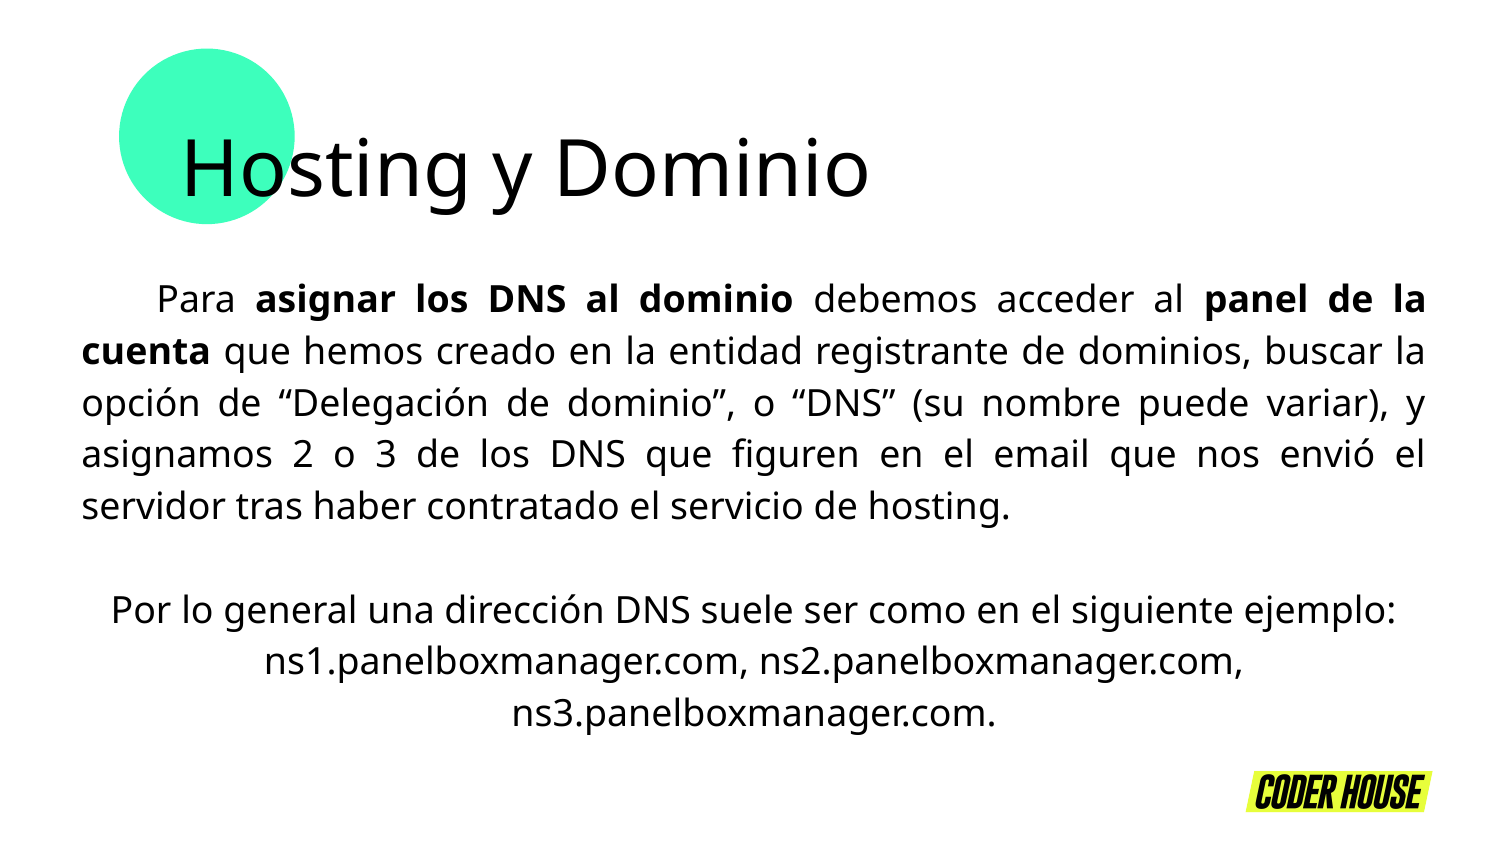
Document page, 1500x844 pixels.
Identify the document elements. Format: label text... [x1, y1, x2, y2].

text_box Para asignar los DNS al dominio debemos acceder al panel de la cuenta que hemos creado en la entidad registrante de dominios, buscar la opción de “Delegación de dominio”, o “DNS” (su nombre puede variar), y asignamos 2 o 3 de los DNS que figuren en el email que nos envió el servidor tras haber contratado el servicio de hosting. Por lo general una dirección DNS suele ser como en el siguiente ejemplo: ns1.panelboxmanager.com, ns2.panelboxmanager.com, ns3.panelboxmanager.com. [66, 304, 1443, 808]
text_box Hosting y Dominio [165, 88, 1455, 203]
text_box [119, 48, 281, 225]
picture [1241, 764, 1437, 819]
